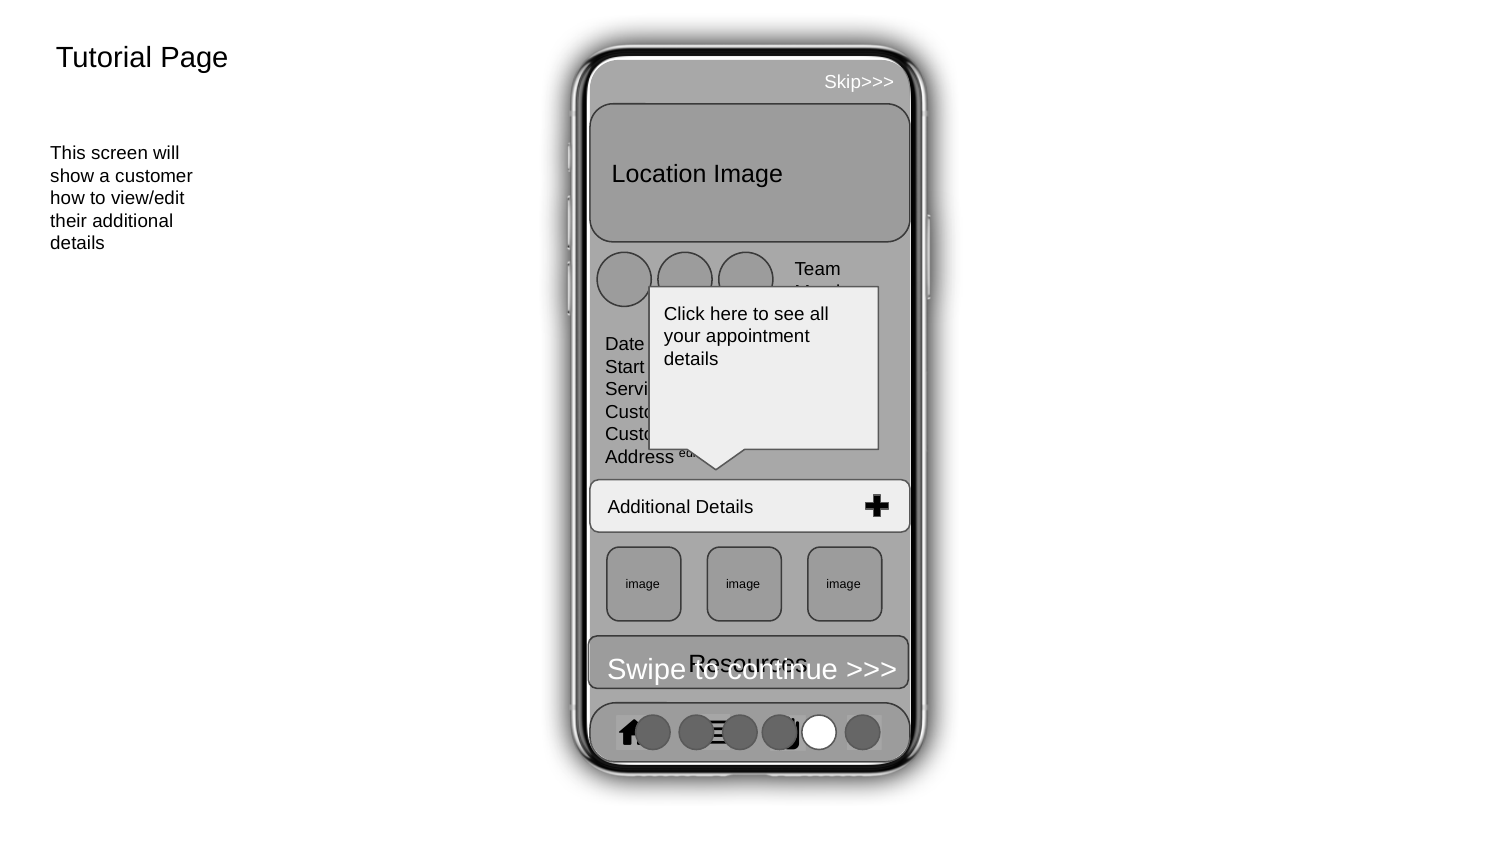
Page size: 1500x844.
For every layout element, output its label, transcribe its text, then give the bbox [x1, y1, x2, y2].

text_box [589, 702, 911, 763]
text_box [589, 479, 911, 533]
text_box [635, 714, 881, 750]
text_box Tutorial Page [40, 23, 246, 76]
text_box This screen will show a customer how to view/edit their additional details [35, 125, 241, 307]
picture [537, 13, 963, 808]
